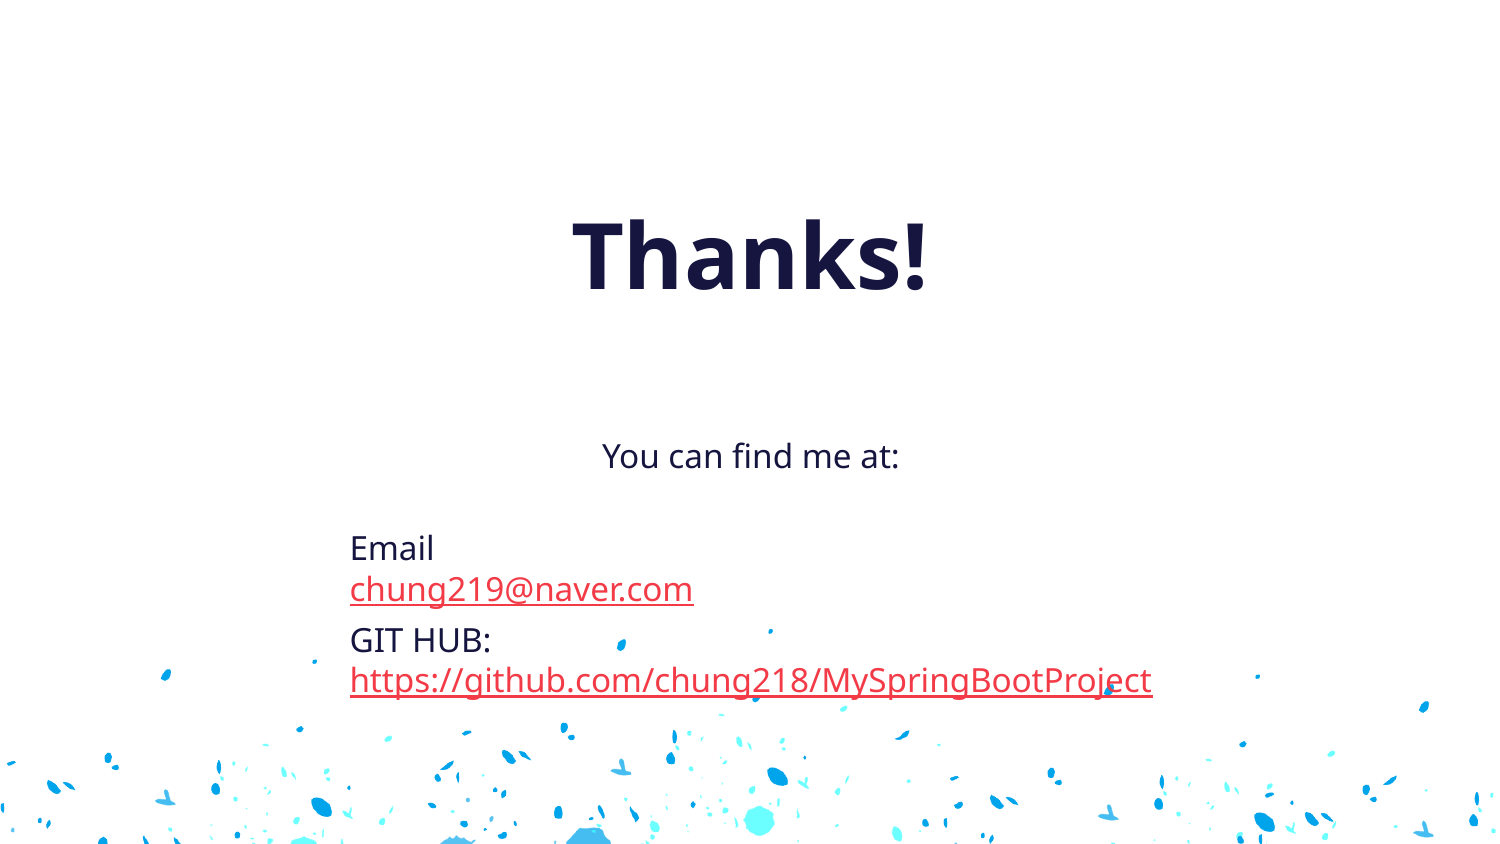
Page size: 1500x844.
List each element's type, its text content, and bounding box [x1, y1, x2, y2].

text_box Thanks! [556, 190, 944, 316]
text_box You can find me at: Email chung219@naver.com GIT HUB: https://github.com/chung218/MySpringBootProject [334, 422, 1168, 758]
picture [0, 517, 1500, 844]
